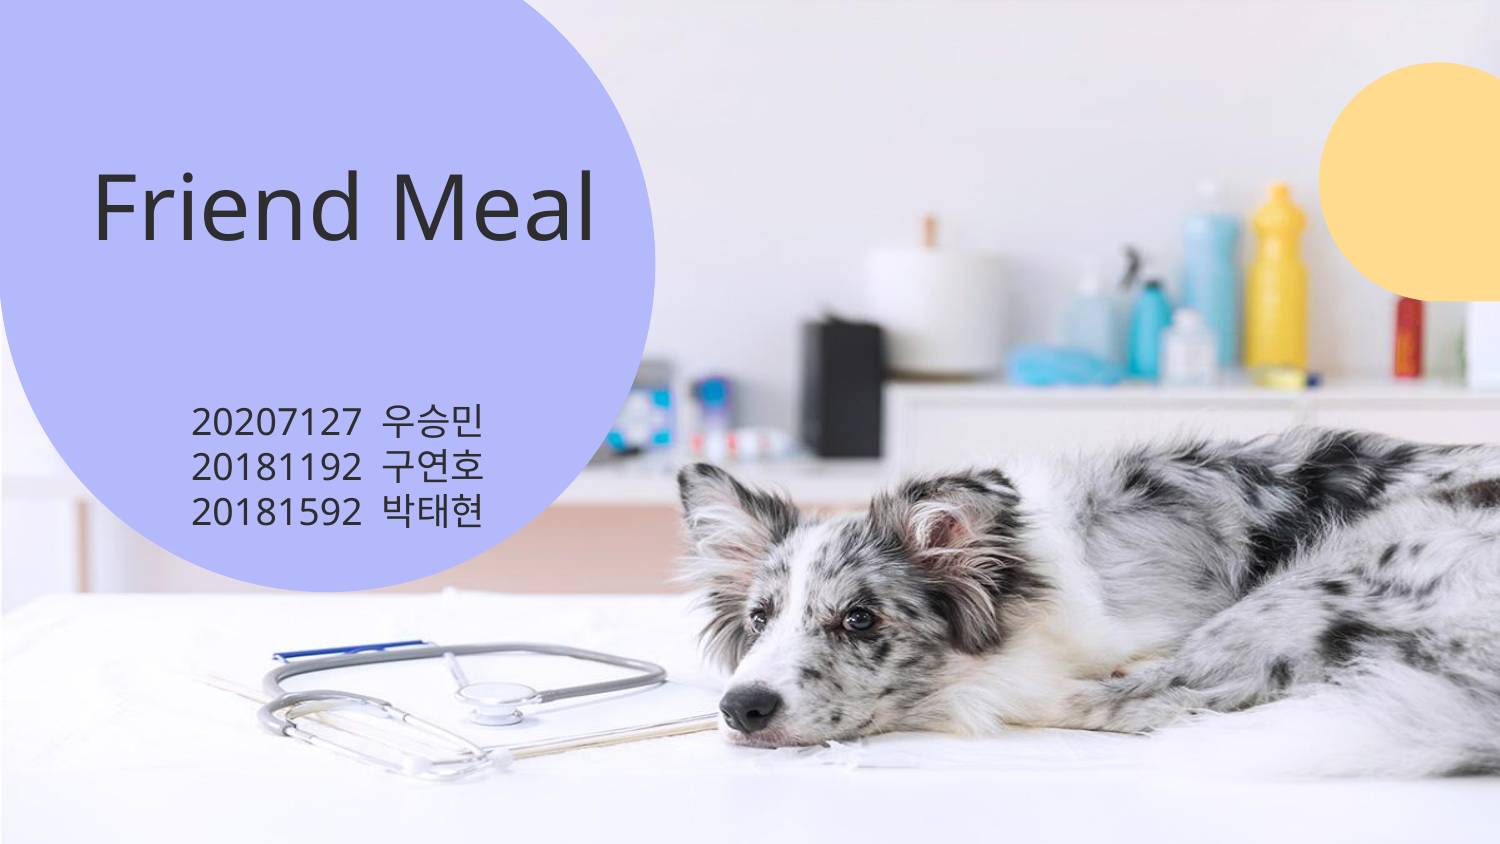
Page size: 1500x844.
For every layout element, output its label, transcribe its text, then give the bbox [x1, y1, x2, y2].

picture [0, 0, 1500, 844]
title Friend Meal [65, 149, 625, 274]
subtitle 20207127 우승민 20181192 구연호 20181592 박태현 [129, 382, 547, 513]
